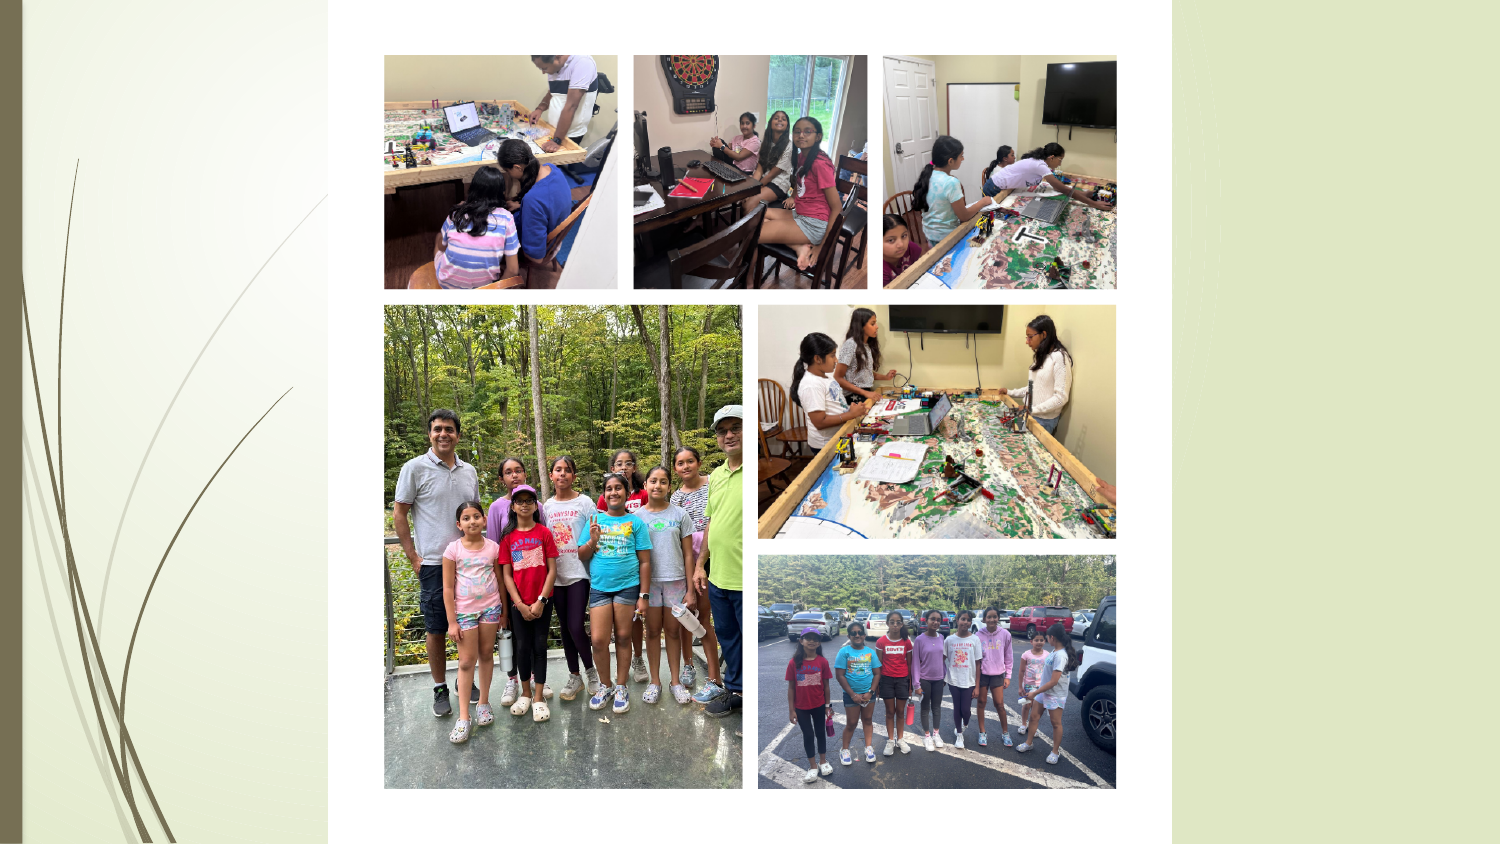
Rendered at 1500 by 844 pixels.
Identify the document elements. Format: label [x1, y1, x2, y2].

picture [327, 0, 1173, 844]
